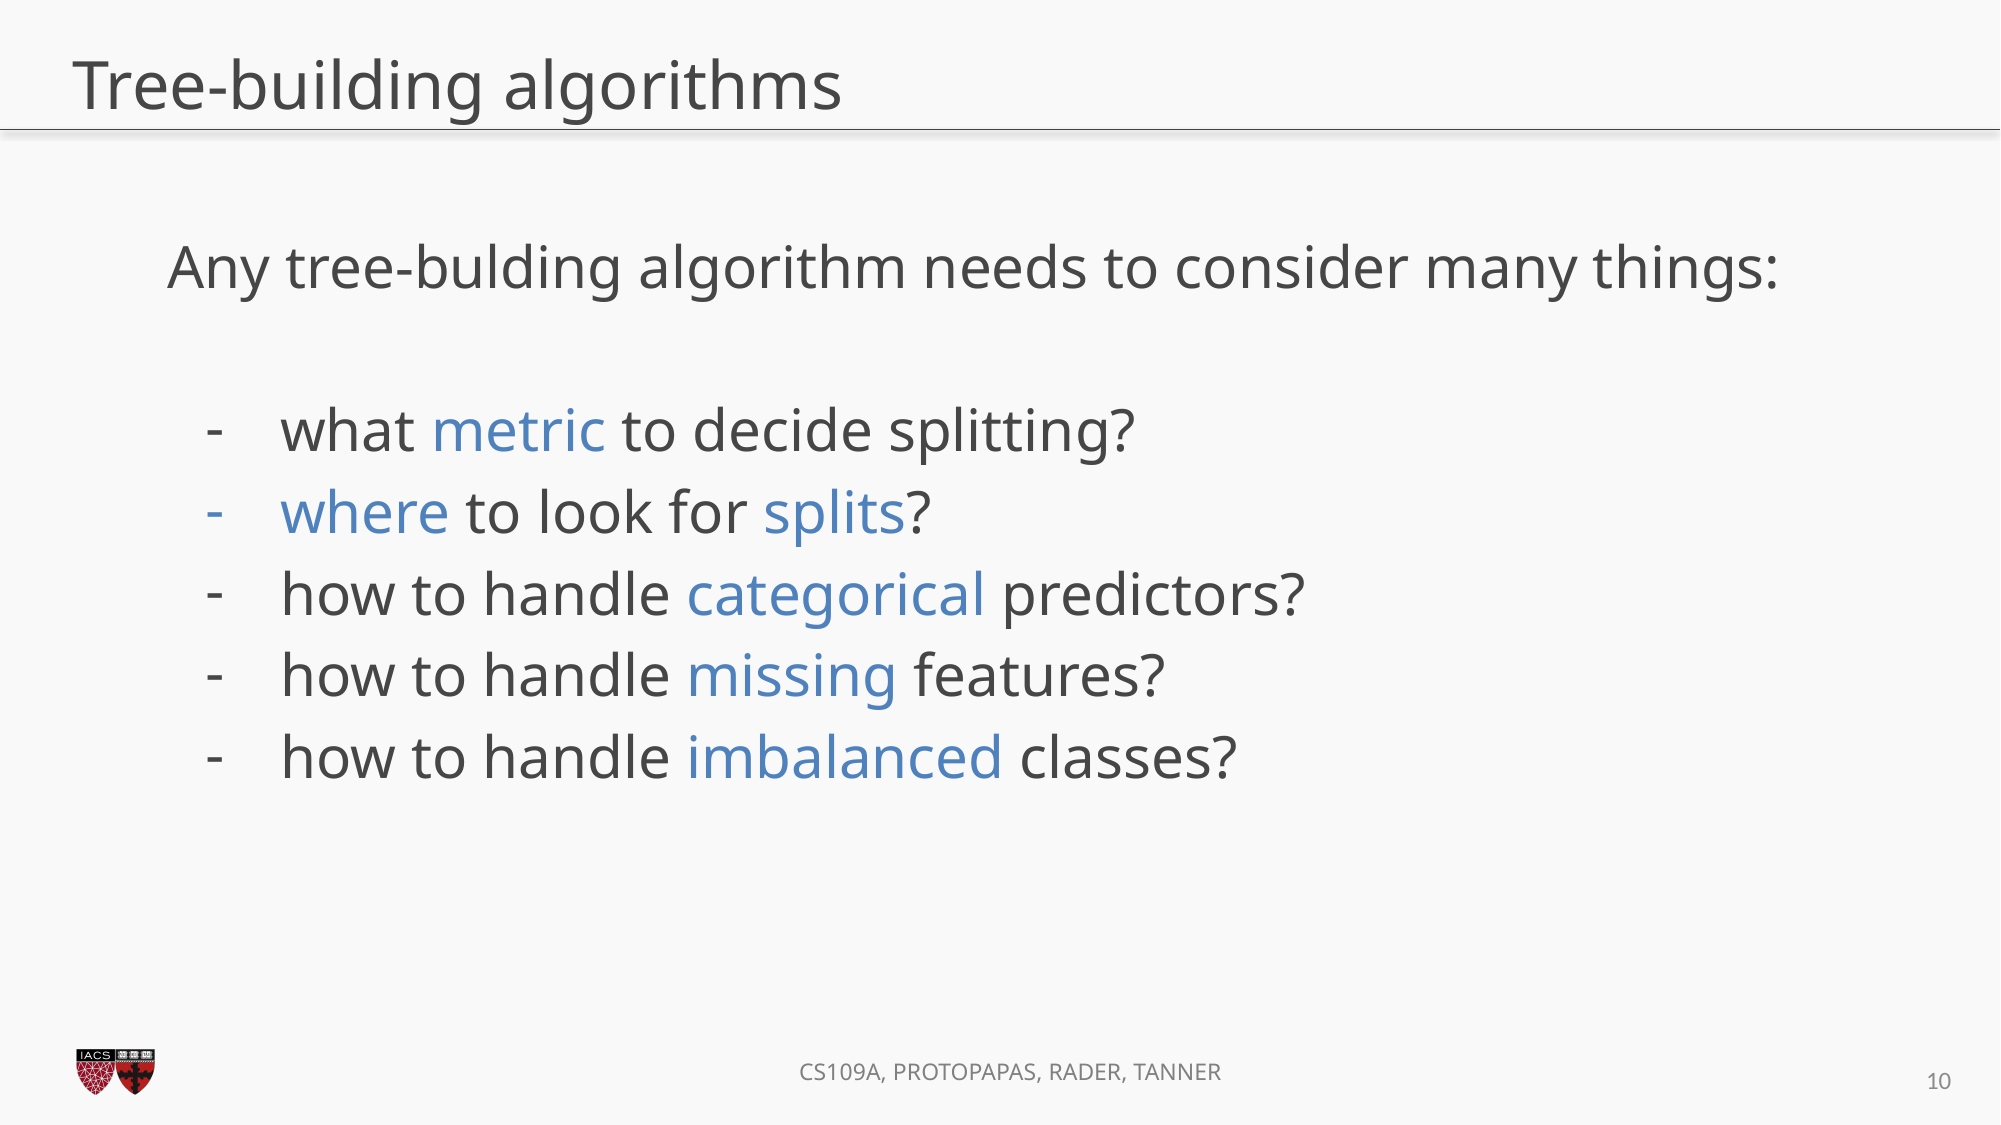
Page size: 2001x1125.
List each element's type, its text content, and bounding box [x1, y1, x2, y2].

list Any tree-bulding algorithm needs to consider many things: what metric to decide splitting? where to look for splits? how to handle categorical predictors? how to handle missing features? how to handle imbalanced classes? [152, 222, 1847, 961]
slide_number 10 [1500, 1050, 1967, 1110]
title Tree-building algorithms [57, 35, 1943, 162]
picture [75, 1049, 155, 1095]
